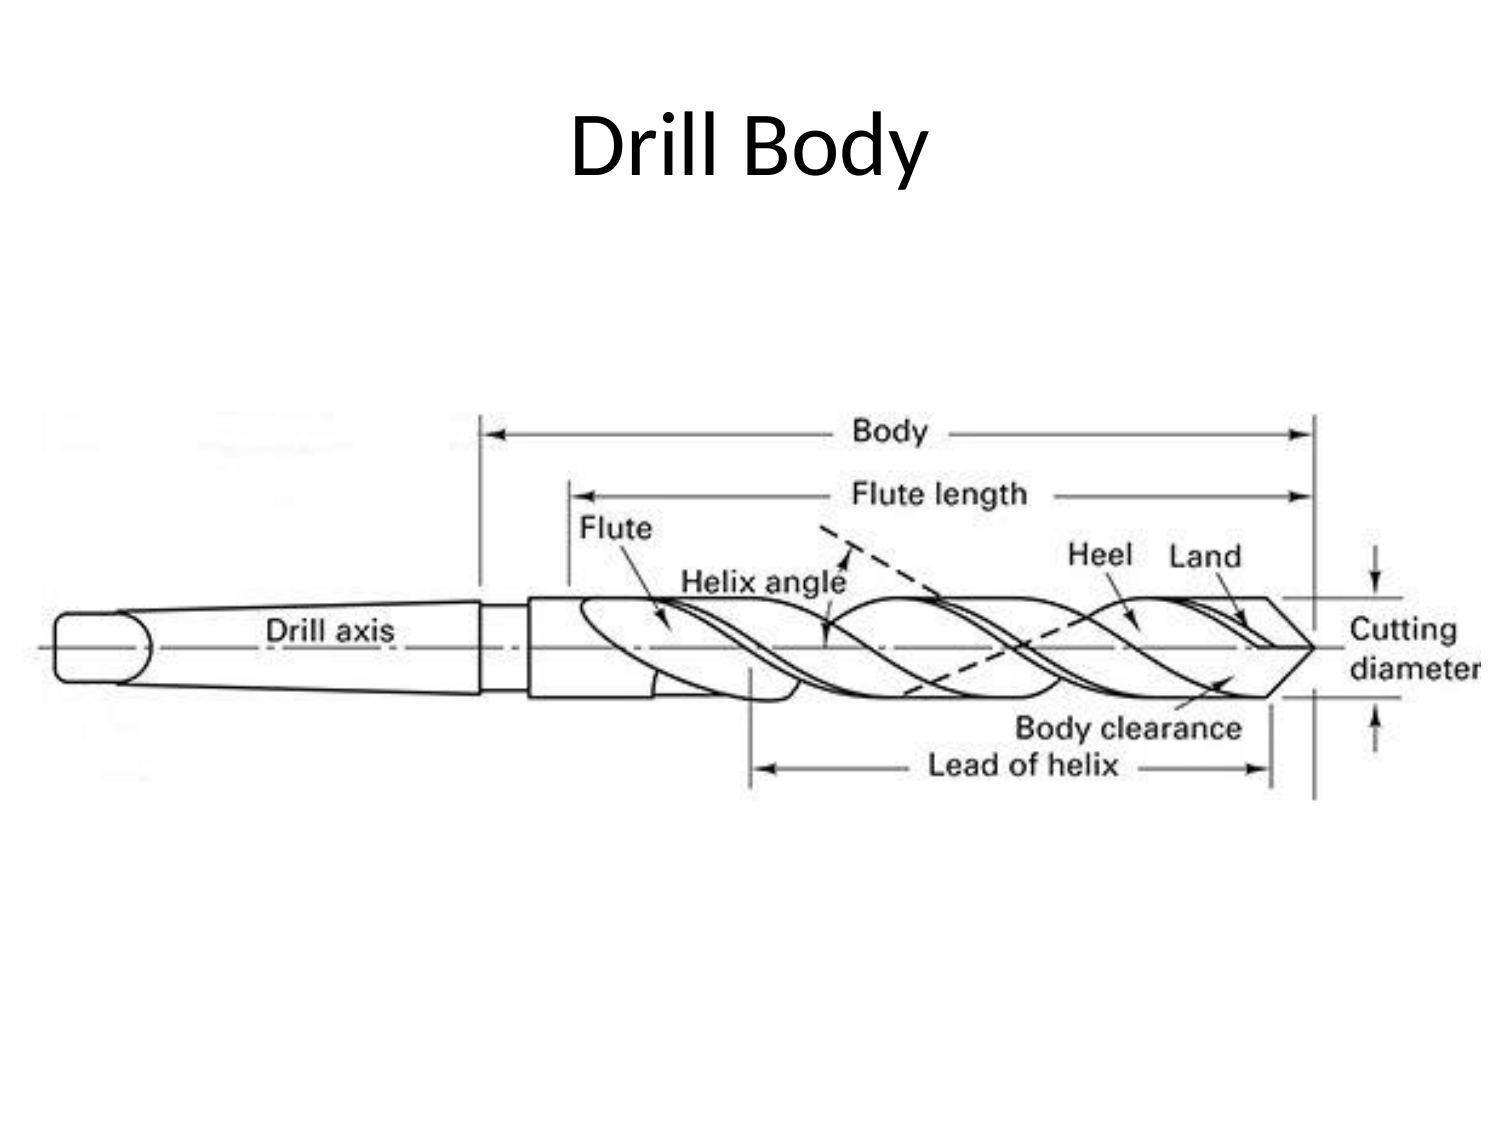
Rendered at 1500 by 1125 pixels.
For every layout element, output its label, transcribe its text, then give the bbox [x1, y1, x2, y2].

title Drill Body [75, 45, 1425, 233]
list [18, 374, 1482, 802]
